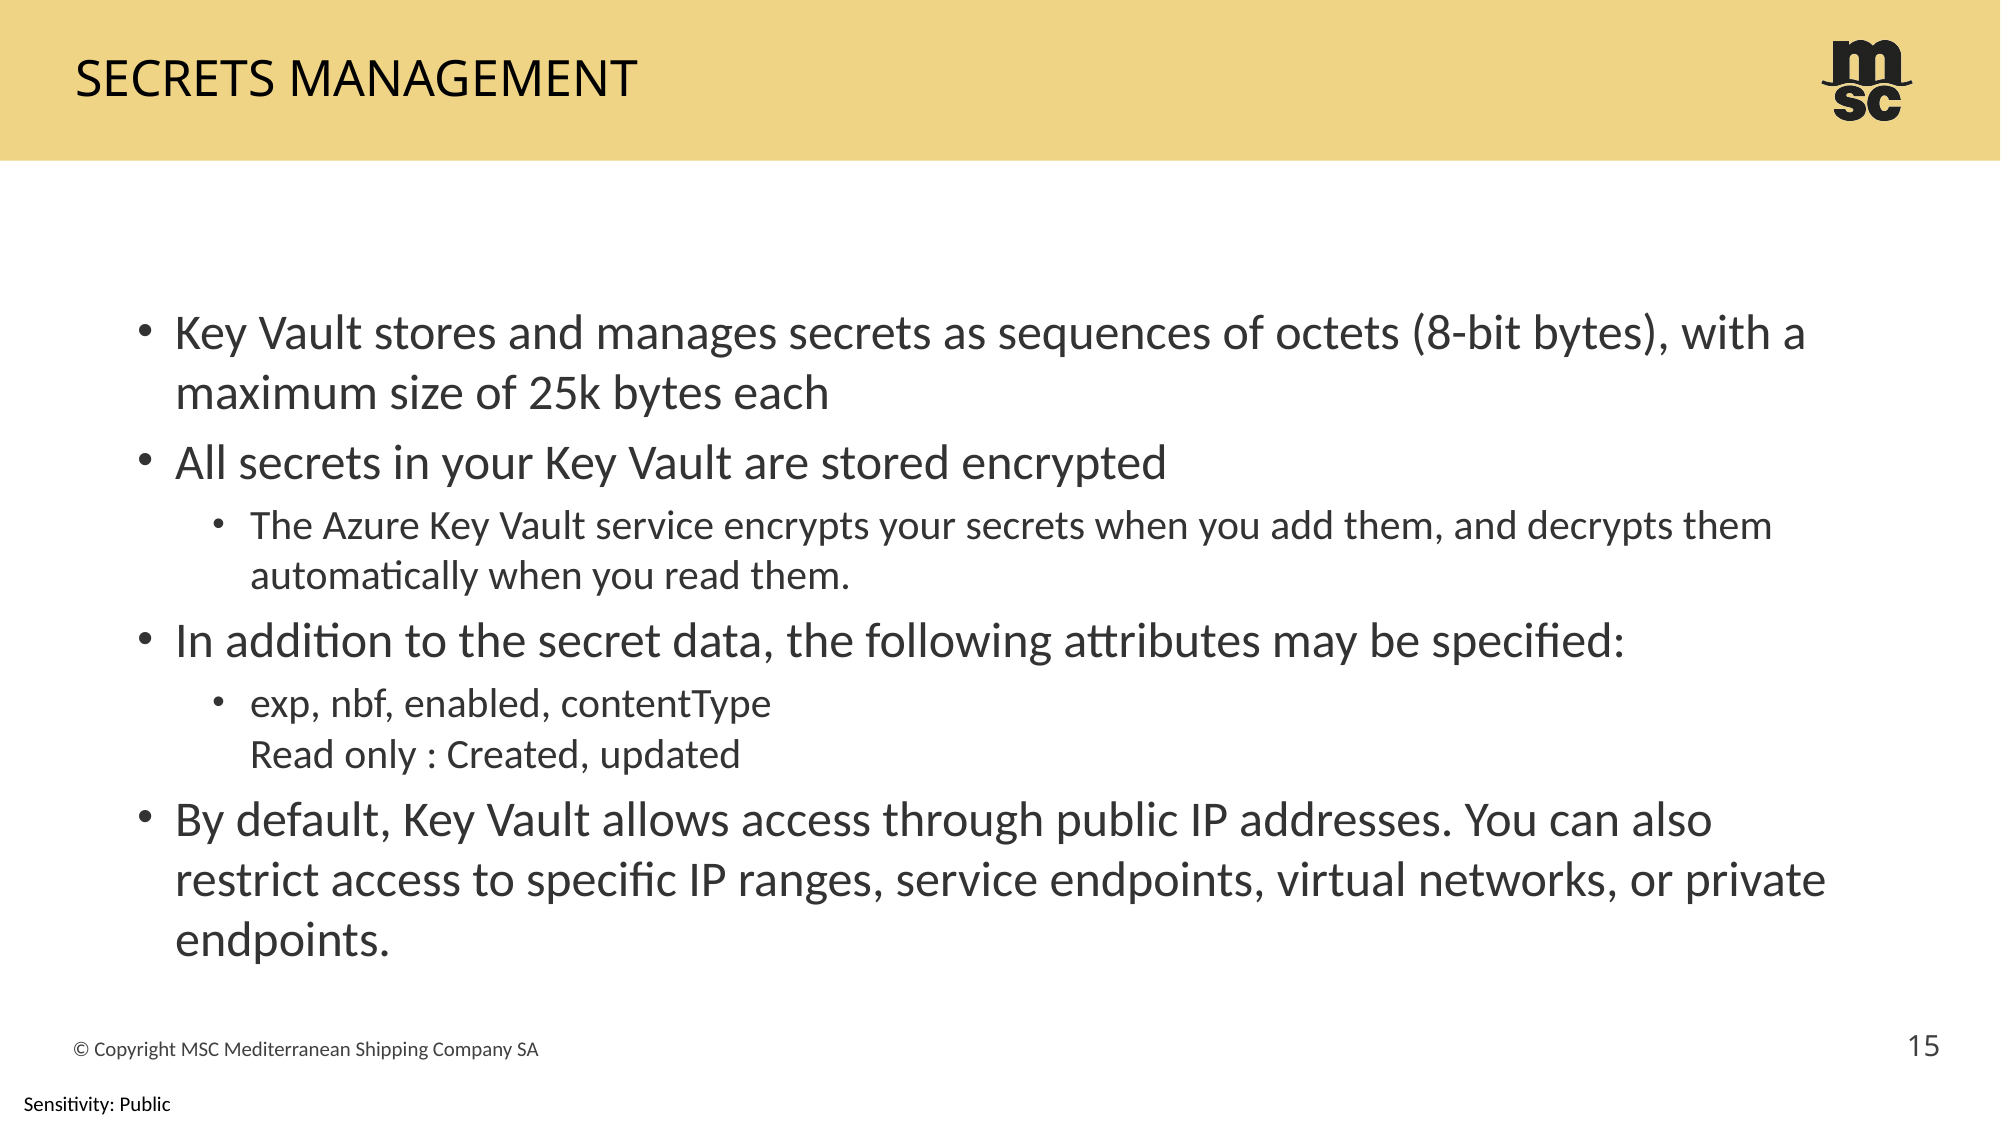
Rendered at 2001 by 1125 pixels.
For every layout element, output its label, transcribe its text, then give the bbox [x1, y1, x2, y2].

title Secrets Management [75, 6, 1474, 155]
list Key Vault stores and manages secrets as sequences of octets (8-bit bytes), with a maximum size of 25k bytes each All secrets in your Key Vault are stored encrypted The Azure Key Vault service encrypts your secrets when you add them, and decrypts them automatically when you read them. In addition to the secret data, the following attributes may be specified: exp, nbf, enabled, contentType Read only : Created, updated By default, Key Vault allows access through public IP addresses. You can also restrict access to specific IP ranges, service endpoints, virtual networks, or private endpoints. [137, 299, 1863, 1014]
footer © Copyright MSC Mediterranean Shipping Company SA [57, 1027, 663, 1079]
slide_number 15 [1879, 1019, 1956, 1070]
picture [1797, 5, 1937, 157]
